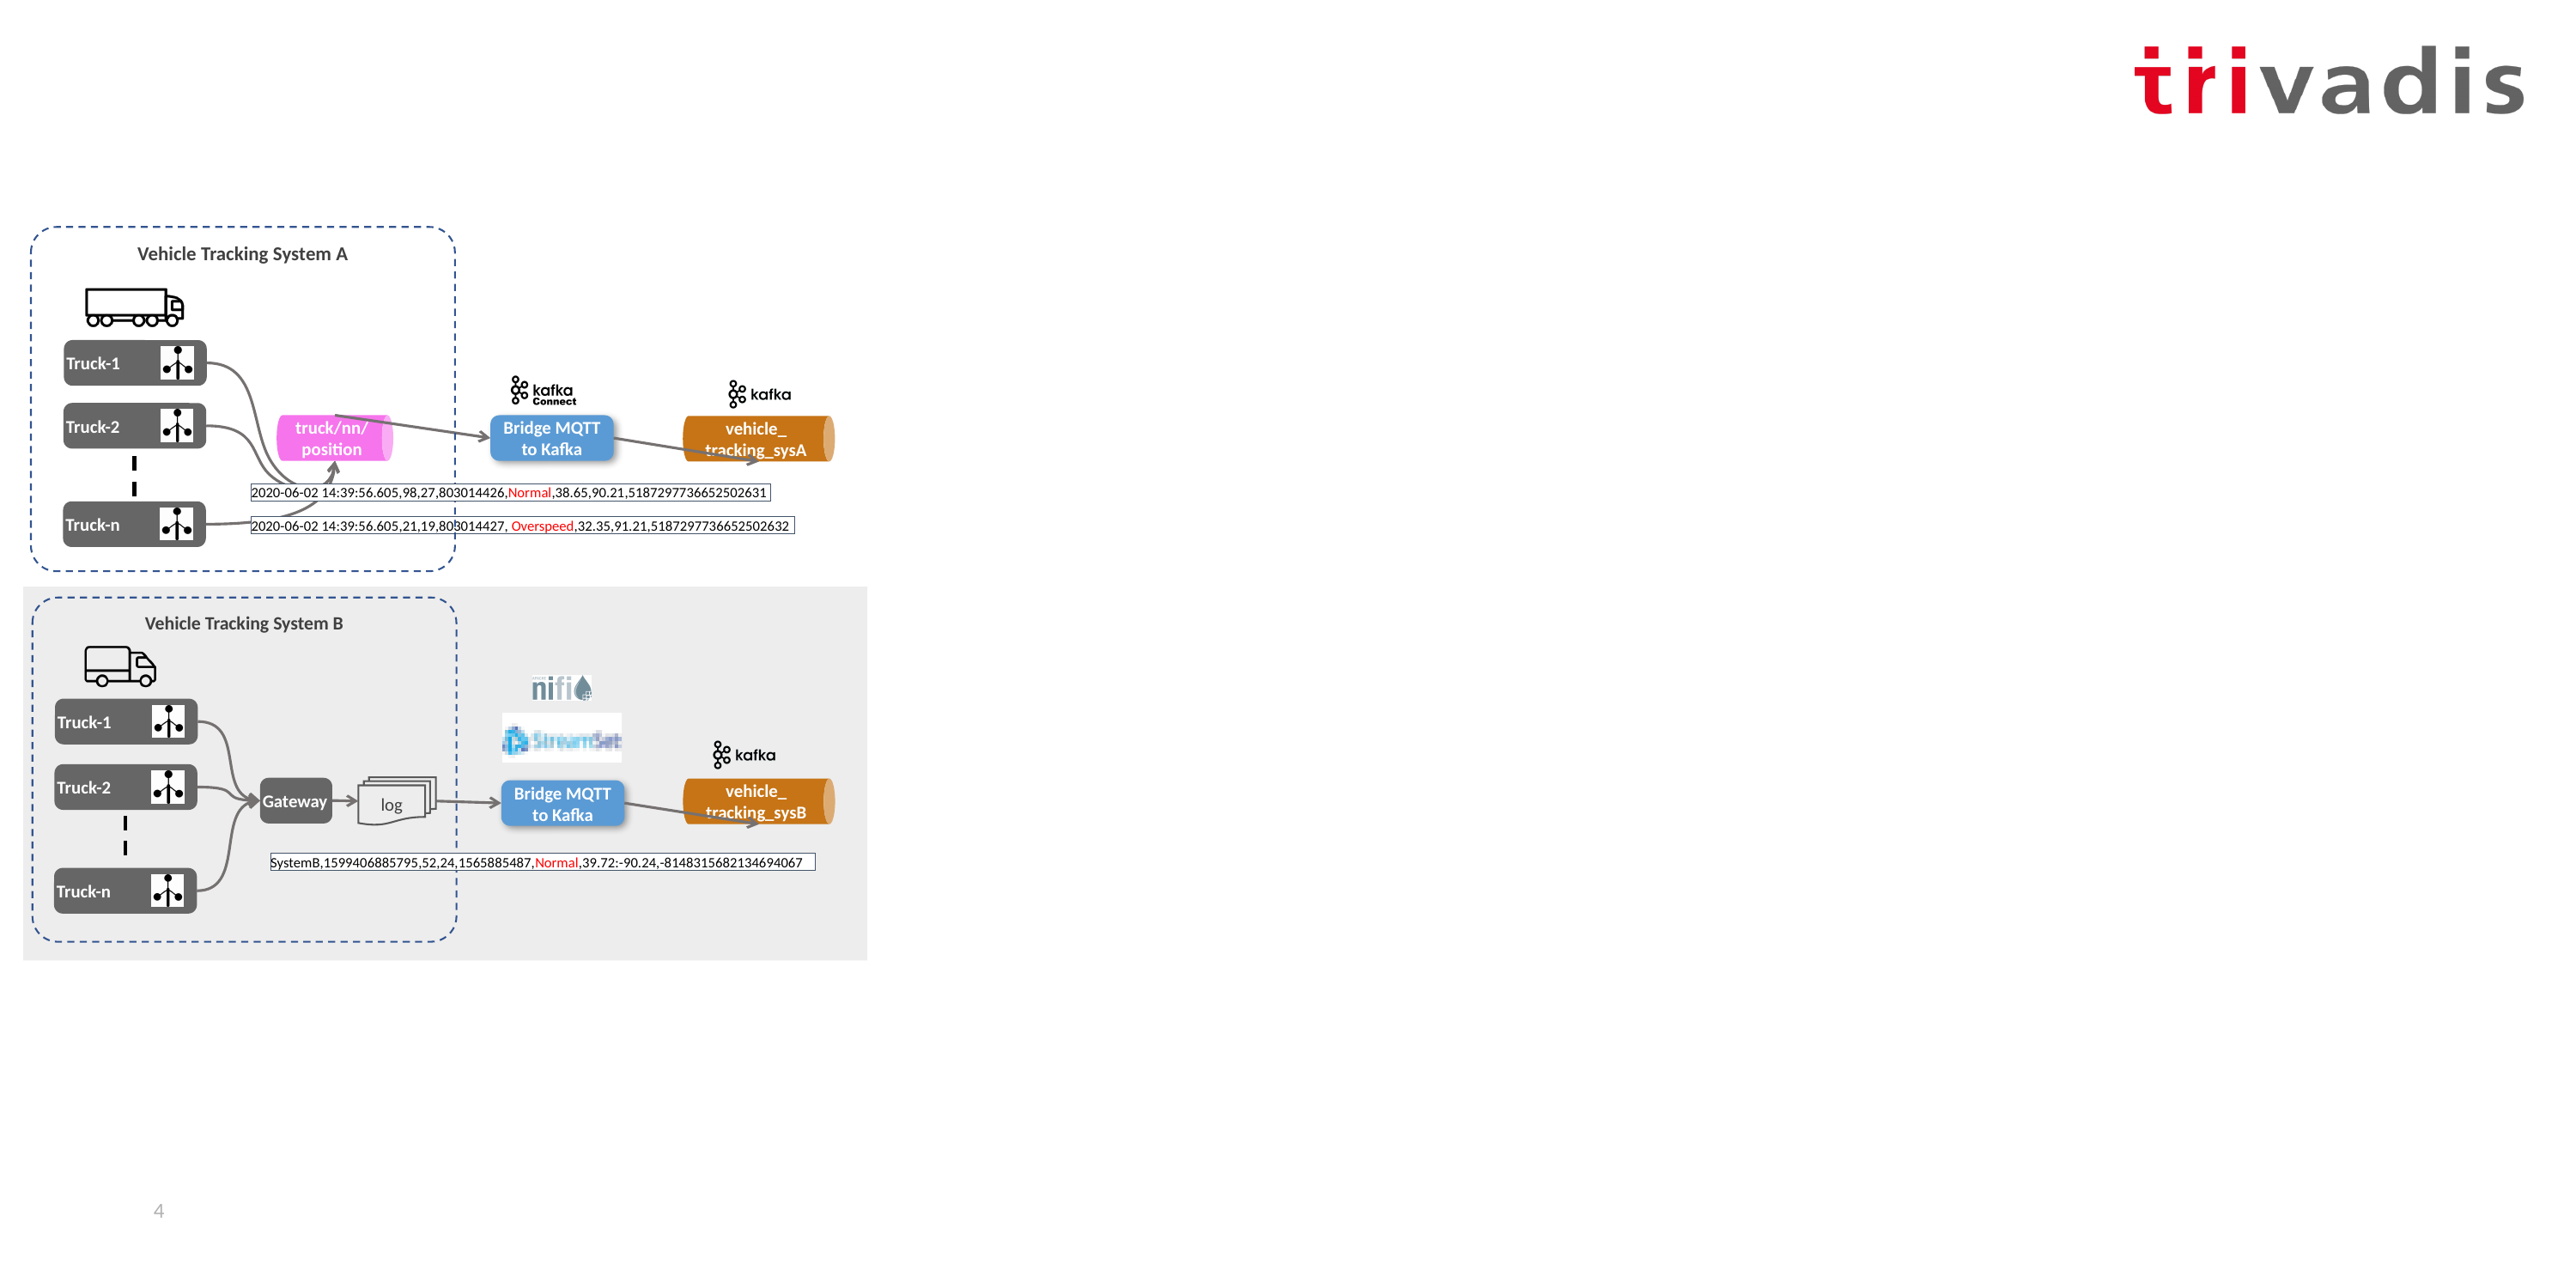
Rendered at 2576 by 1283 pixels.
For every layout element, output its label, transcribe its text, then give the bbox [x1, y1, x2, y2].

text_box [823, 416, 835, 461]
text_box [197, 721, 260, 801]
text_box vehicle_ tracking_sysB [823, 779, 835, 824]
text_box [205, 438, 277, 525]
picture [532, 675, 592, 701]
picture [501, 713, 623, 763]
text_box Bridge MQTT to Kafka [500, 779, 626, 827]
slide_number 4 [75, 1175, 178, 1244]
picture [708, 736, 780, 774]
text_box Vehicle Tracking System A [29, 226, 456, 573]
text_box vehicle_ tracking_sysB [683, 778, 835, 824]
picture [160, 508, 193, 541]
text_box 2020-06-02 14:39:56.605,98,27,803014426,Normal,38.65,90.21,5187297736652502631 [277, 483, 771, 502]
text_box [206, 362, 277, 439]
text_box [435, 800, 501, 804]
picture [151, 770, 185, 804]
picture [724, 375, 795, 413]
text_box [197, 800, 260, 891]
text_box SystemB,1599406885795,52,24,1565885487,Normal,39.72:-90.24,-8148315682134694067 [270, 853, 816, 871]
picture [80, 626, 185, 738]
text_box [22, 586, 868, 961]
text_box 2020-06-02 14:39:56.605,21,19,803014427, Overspeed,32.35,91.21,5187297736652502632 [455, 516, 795, 534]
picture [161, 409, 193, 442]
picture [2135, 46, 2524, 114]
text_box vehicle_ tracking_sysA [683, 416, 835, 462]
picture [82, 256, 194, 380]
text_box Vehicle Tracking System B [31, 596, 458, 943]
text_box Bridge MQTT to Kafka [489, 414, 615, 462]
picture [151, 874, 184, 907]
picture [509, 374, 580, 407]
